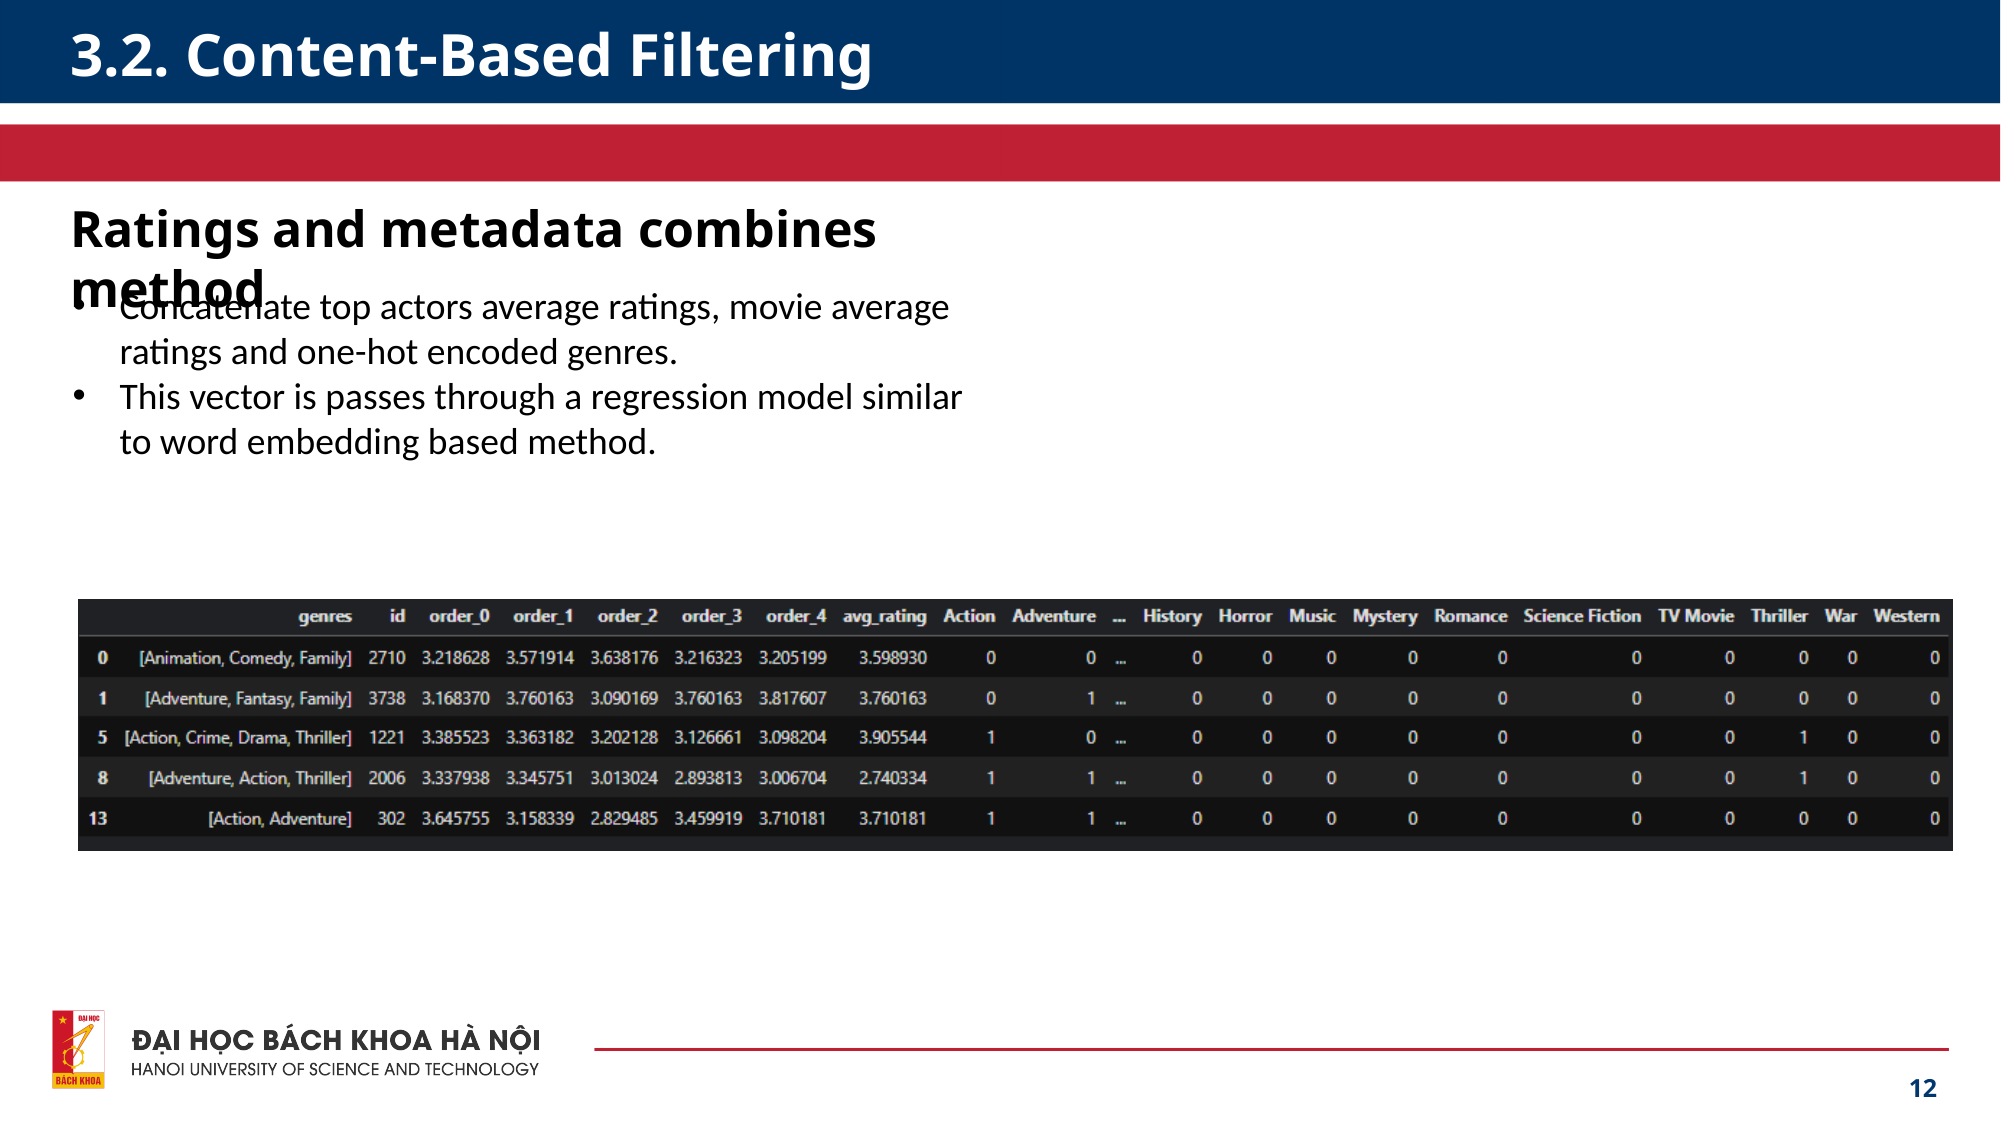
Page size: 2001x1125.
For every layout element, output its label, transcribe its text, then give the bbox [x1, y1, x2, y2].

text_box Ratings and metadata combines method [55, 190, 1056, 325]
text_box Concatenate top actors average ratings, movie average ratings and one-hot encoded genres. This vector is passes through a regression model similar to word embedding based method. [57, 274, 1000, 470]
slide_number 12 [1502, 1065, 1953, 1125]
picture [0, 0, 2001, 1125]
title 3.2. Content-Based Filtering [55, 18, 1945, 90]
